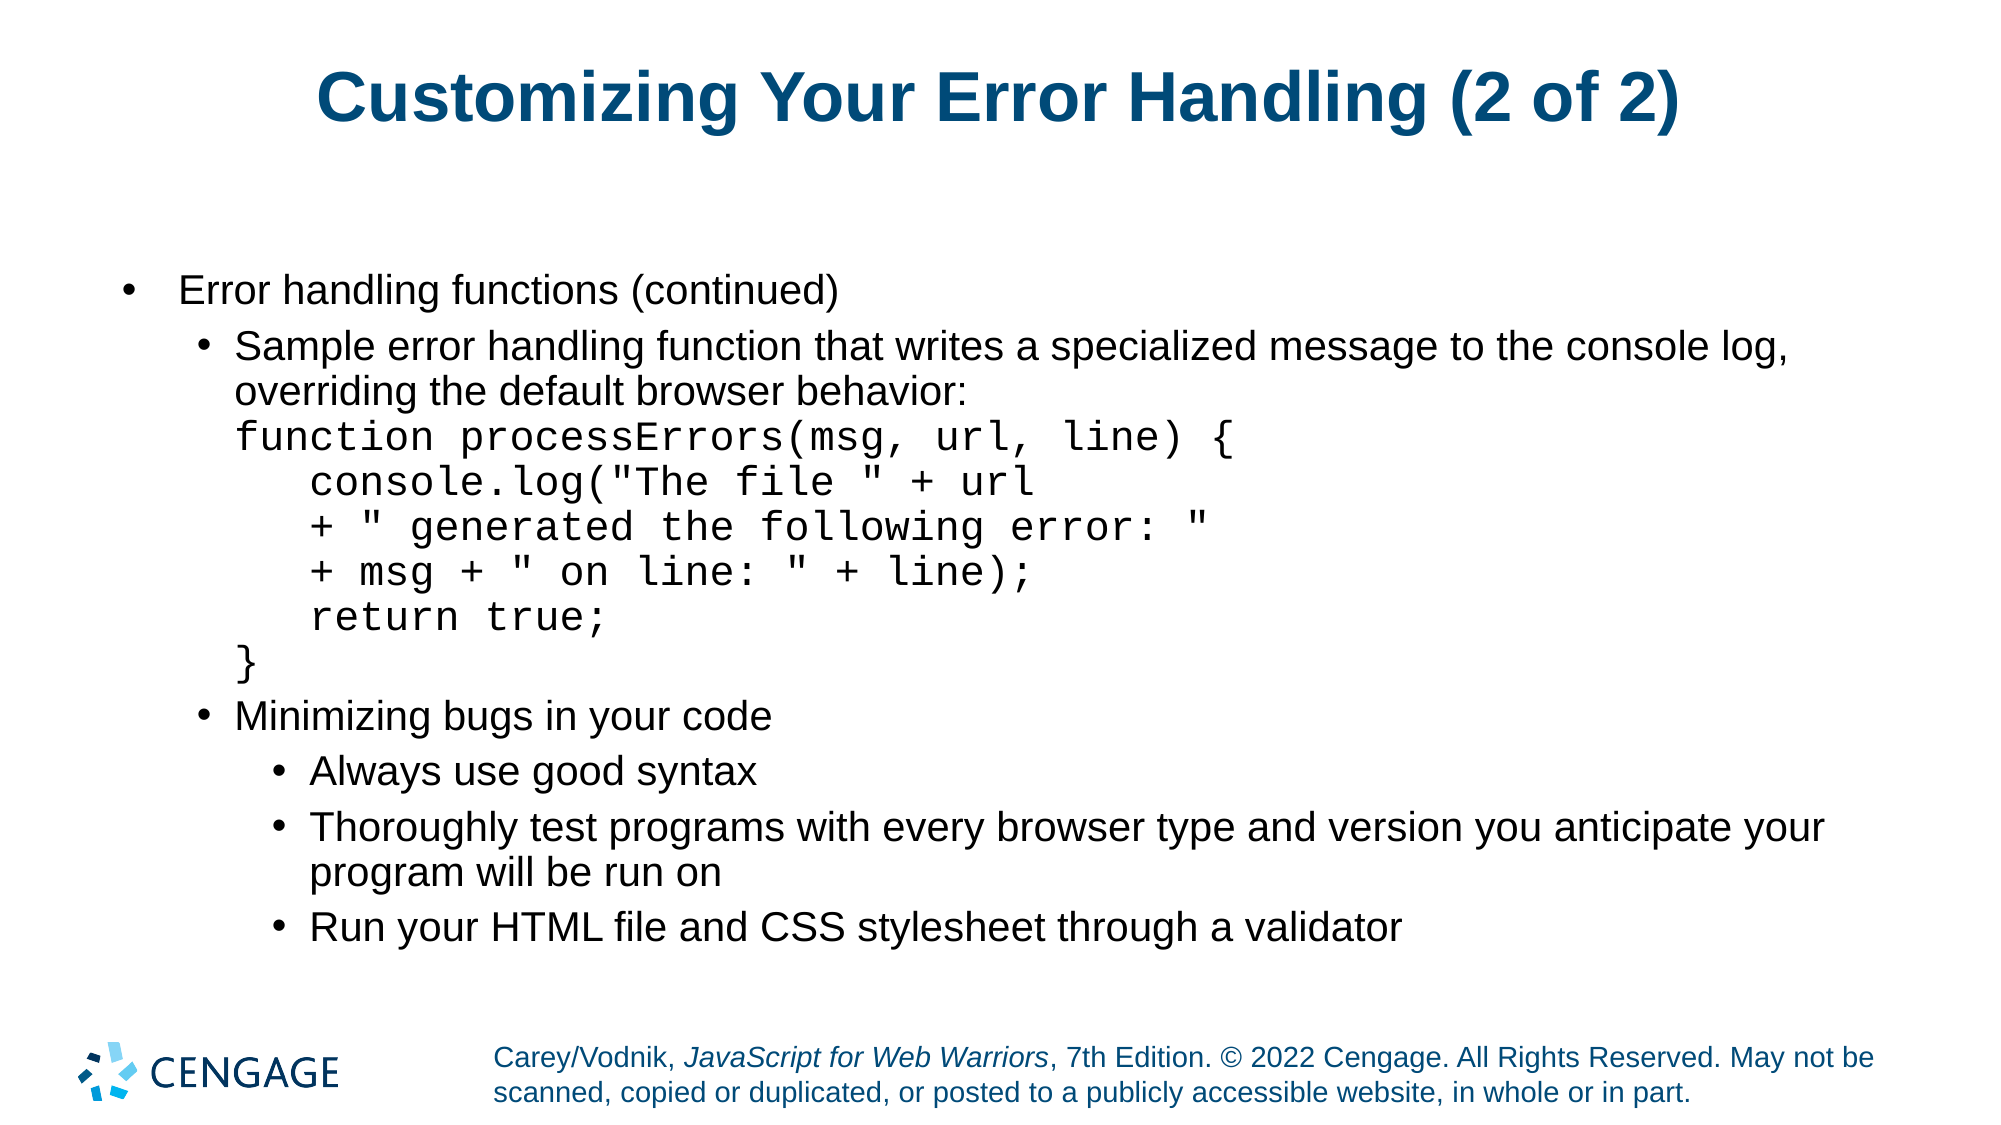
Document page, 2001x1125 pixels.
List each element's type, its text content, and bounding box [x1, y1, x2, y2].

picture [78, 1042, 338, 1101]
title Customizing Your Error Handling (2 of 2) [137, 59, 1863, 171]
list Error handling functions (continued) Sample error handling function that writes a specialized message to the console log, overriding the default browser behavior: function processErrors(msg, url, line) { console.log("The file " + url + " generated the following error: " + msg + " on line: " + line); return true; } Minimizing bugs in your code Always use good syntax Thoroughly test programs with every browser type and version you anticipate your program will be run on Run your HTML file and CSS stylesheet through a validator [121, 268, 1880, 990]
